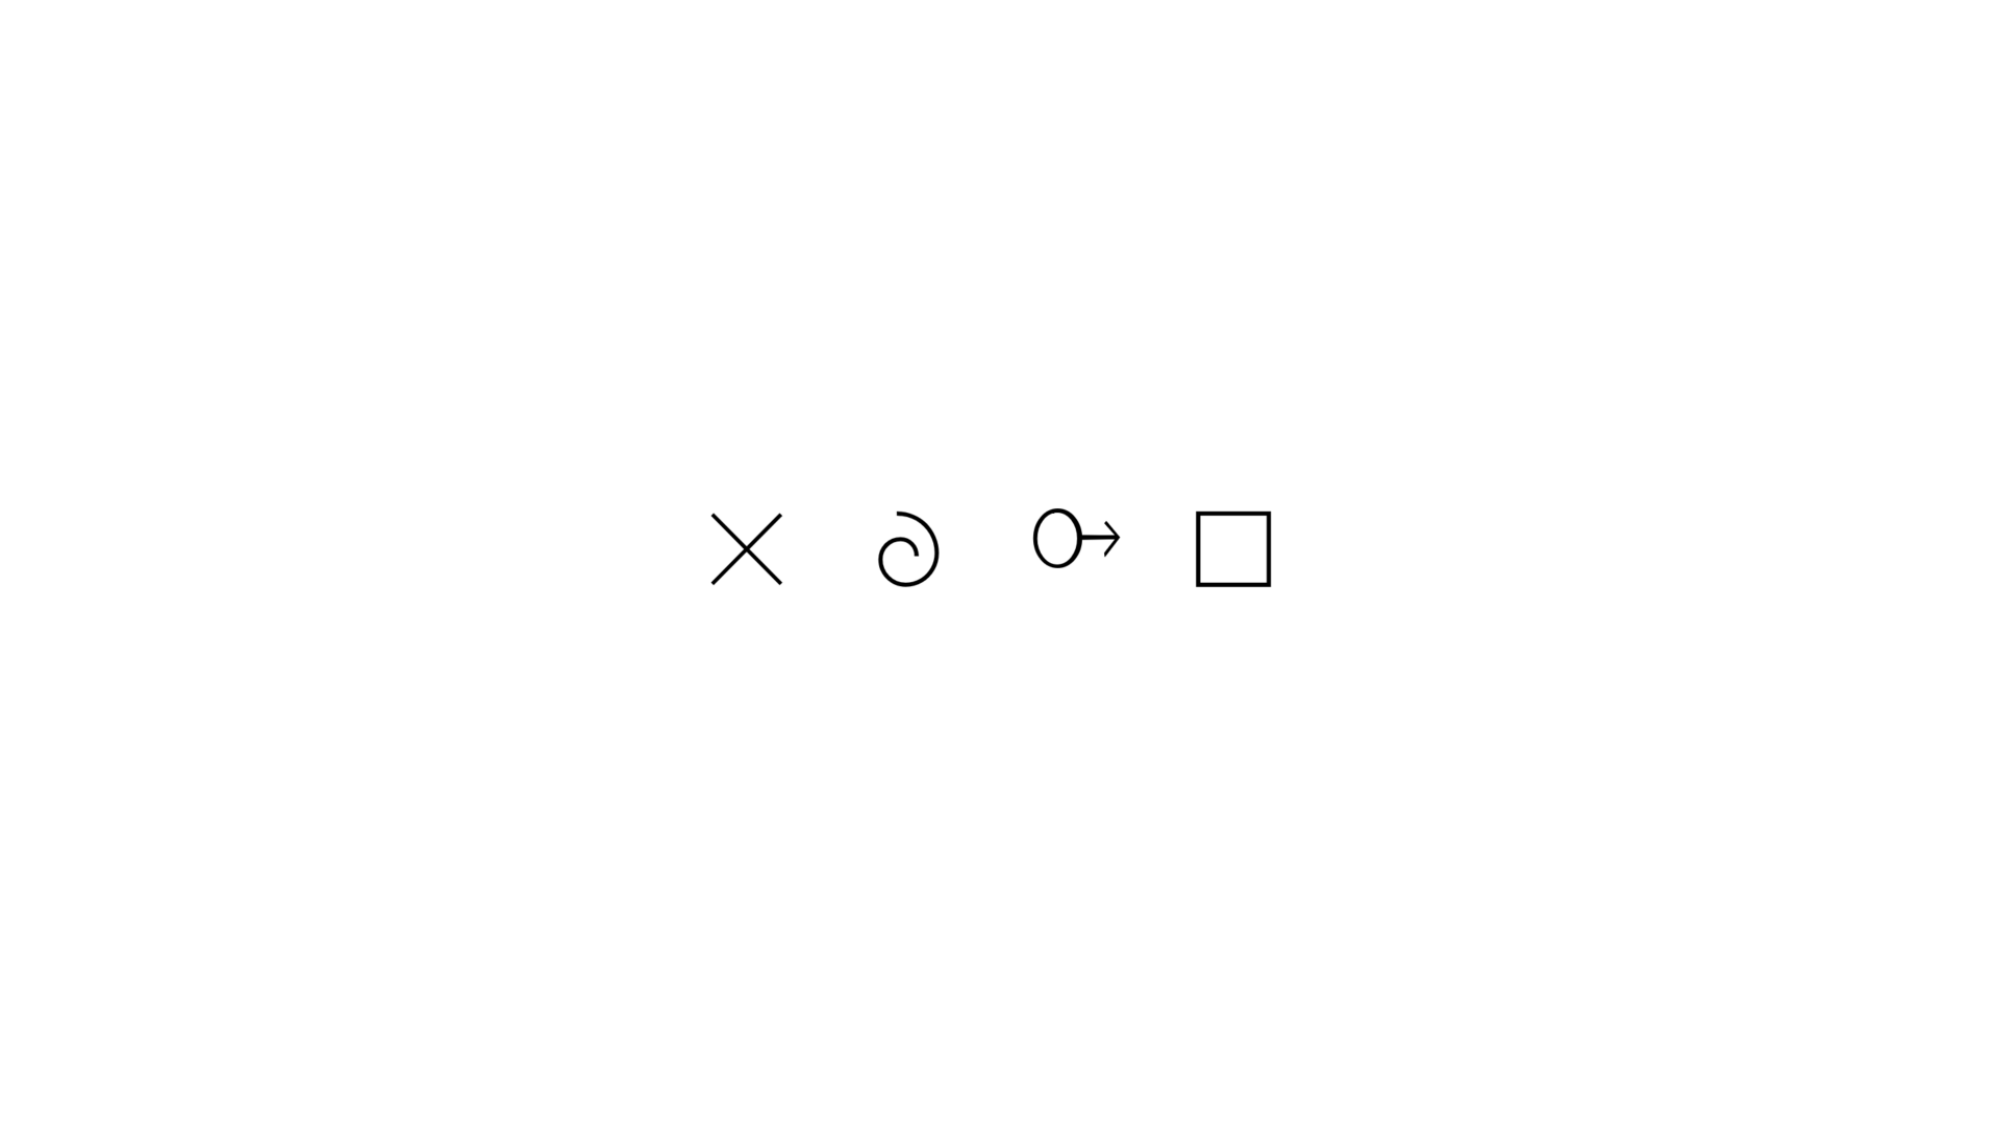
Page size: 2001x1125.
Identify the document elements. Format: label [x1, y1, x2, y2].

picture [674, 480, 1325, 645]
